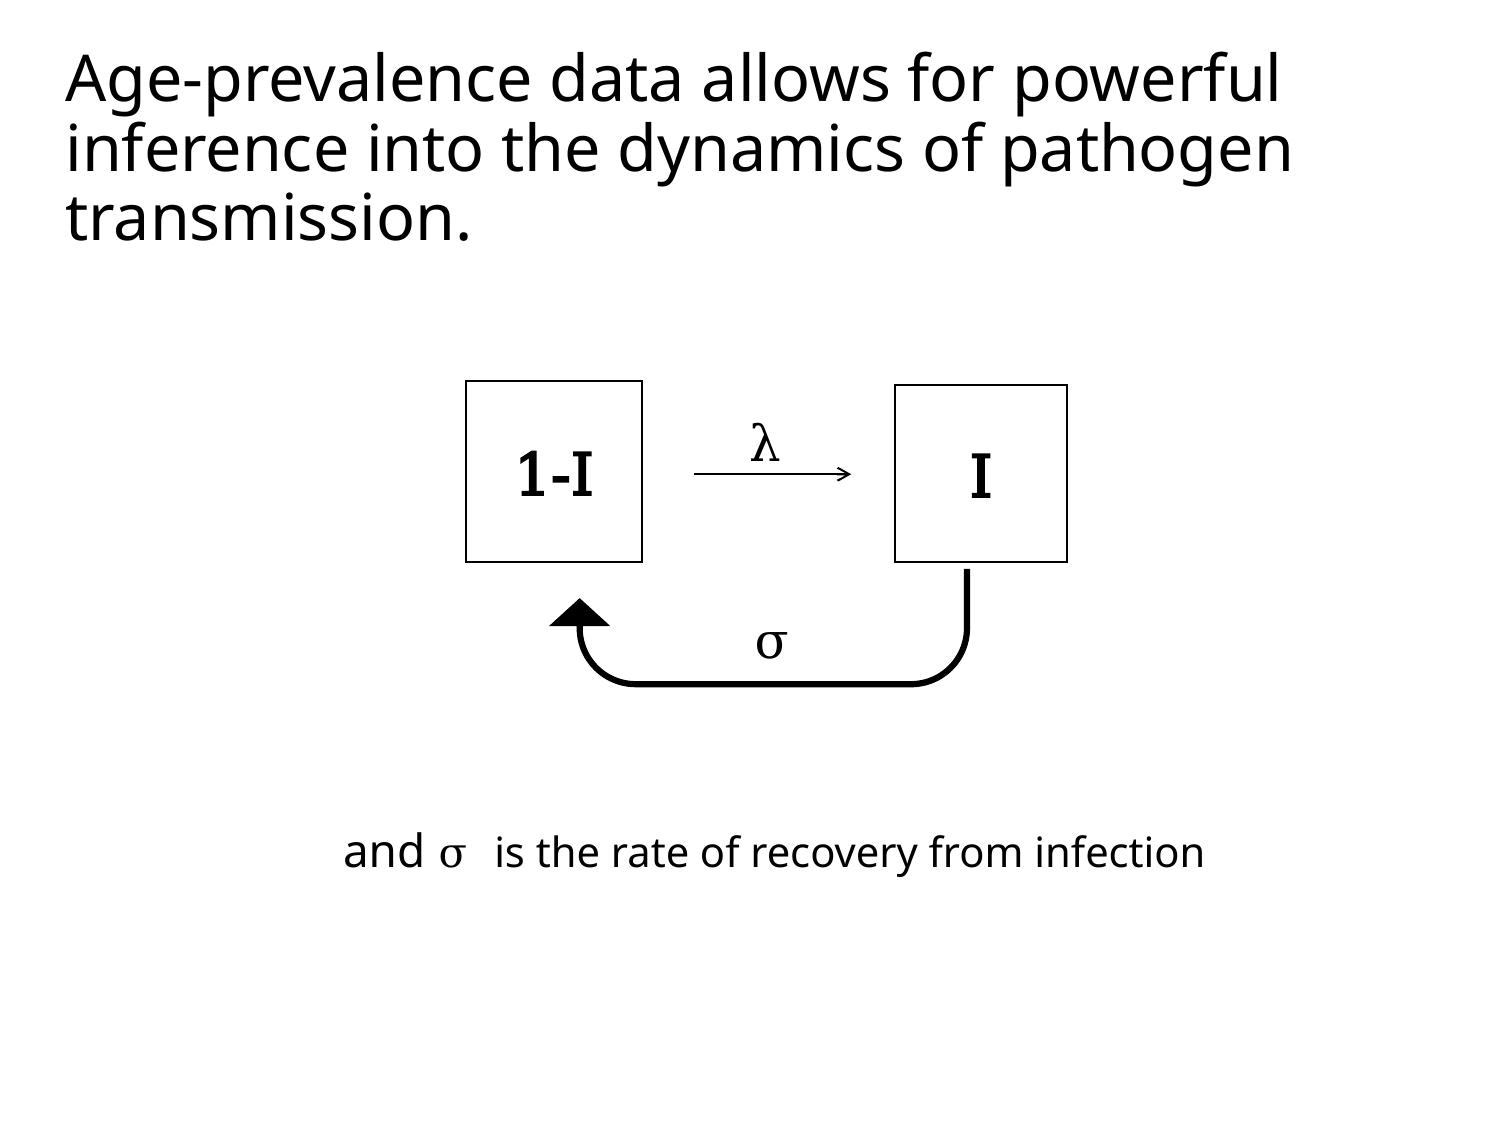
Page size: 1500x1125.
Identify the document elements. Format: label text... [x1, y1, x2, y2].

text_box λ [641, 346, 896, 537]
text_box 1-I [465, 380, 643, 563]
text_box [548, 598, 646, 688]
text_box I [894, 384, 1068, 563]
text_box [900, 568, 971, 688]
title Age-prevalence data allows for powerful inference into the dynamics of pathogen transmission. [50, 56, 1450, 244]
text_box σ [646, 543, 900, 733]
text_box and σ is the rate of recovery from infection [247, 750, 1302, 948]
